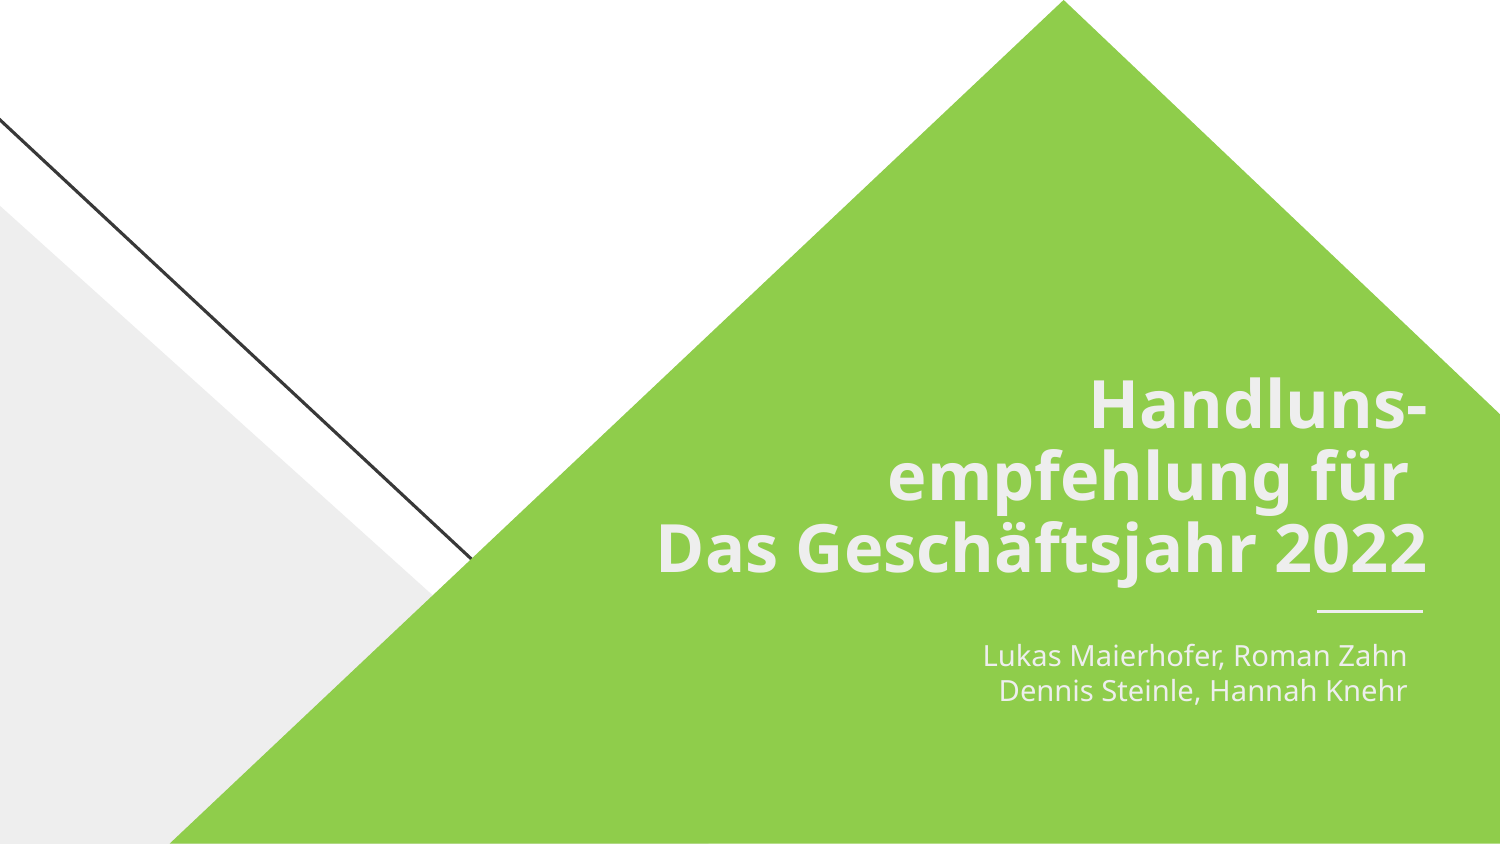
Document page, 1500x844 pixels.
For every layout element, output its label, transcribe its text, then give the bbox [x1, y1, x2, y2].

title Handluns- empfehlung für Das Geschäftsjahr 2022 [560, 65, 1443, 623]
subtitle Lukas Maierhofer, Roman Zahn Dennis Steinle, Hannah Knehr [794, 622, 1423, 664]
